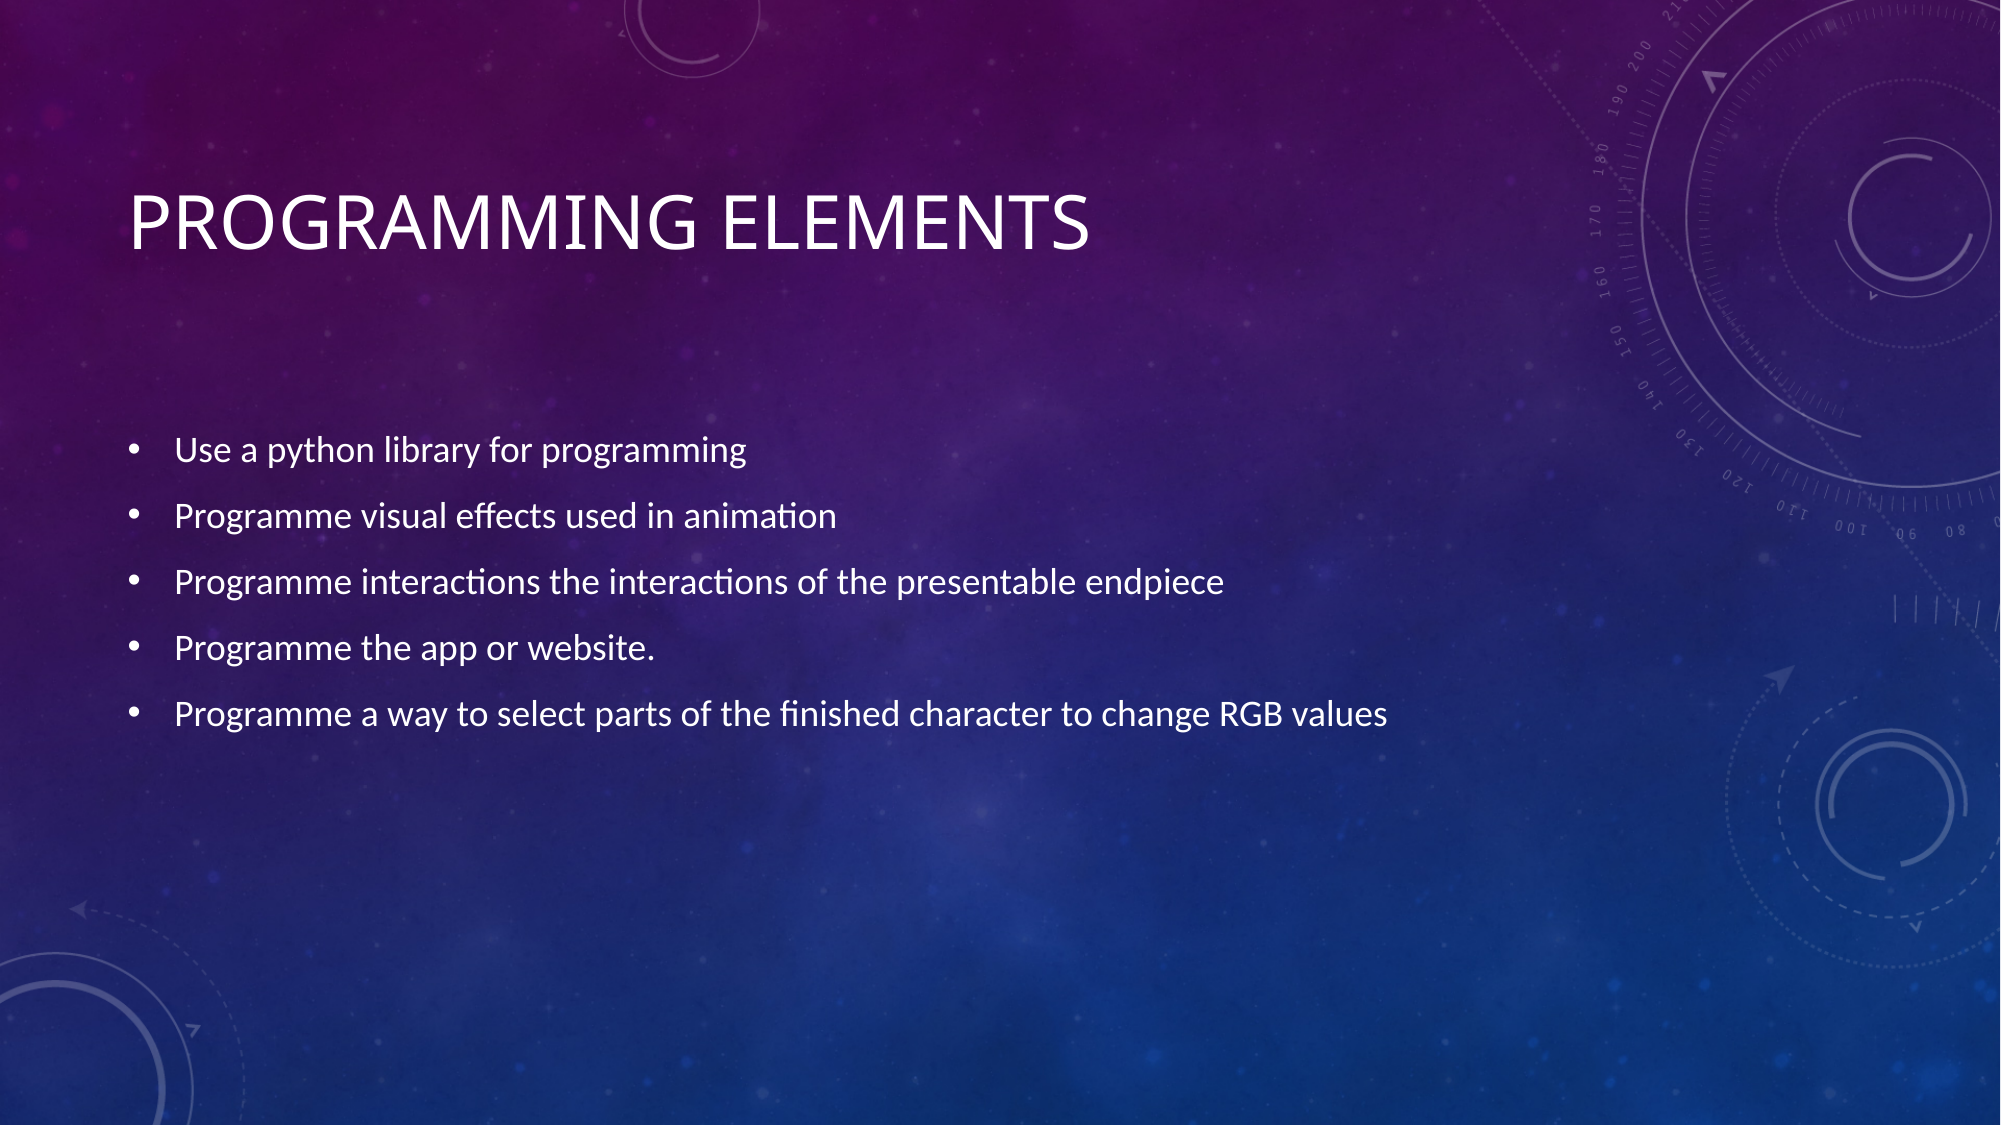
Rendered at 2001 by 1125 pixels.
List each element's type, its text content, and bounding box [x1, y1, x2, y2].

list Use a python library for programming Programme visual effects used in animation Programme interactions the interactions of the presentable endpiece Programme the app or website. Programme a way to select parts of the finished character to change RGB values [112, 280, 1775, 879]
picture [0, 0, 2001, 1125]
title Programming elements [112, 99, 1775, 280]
